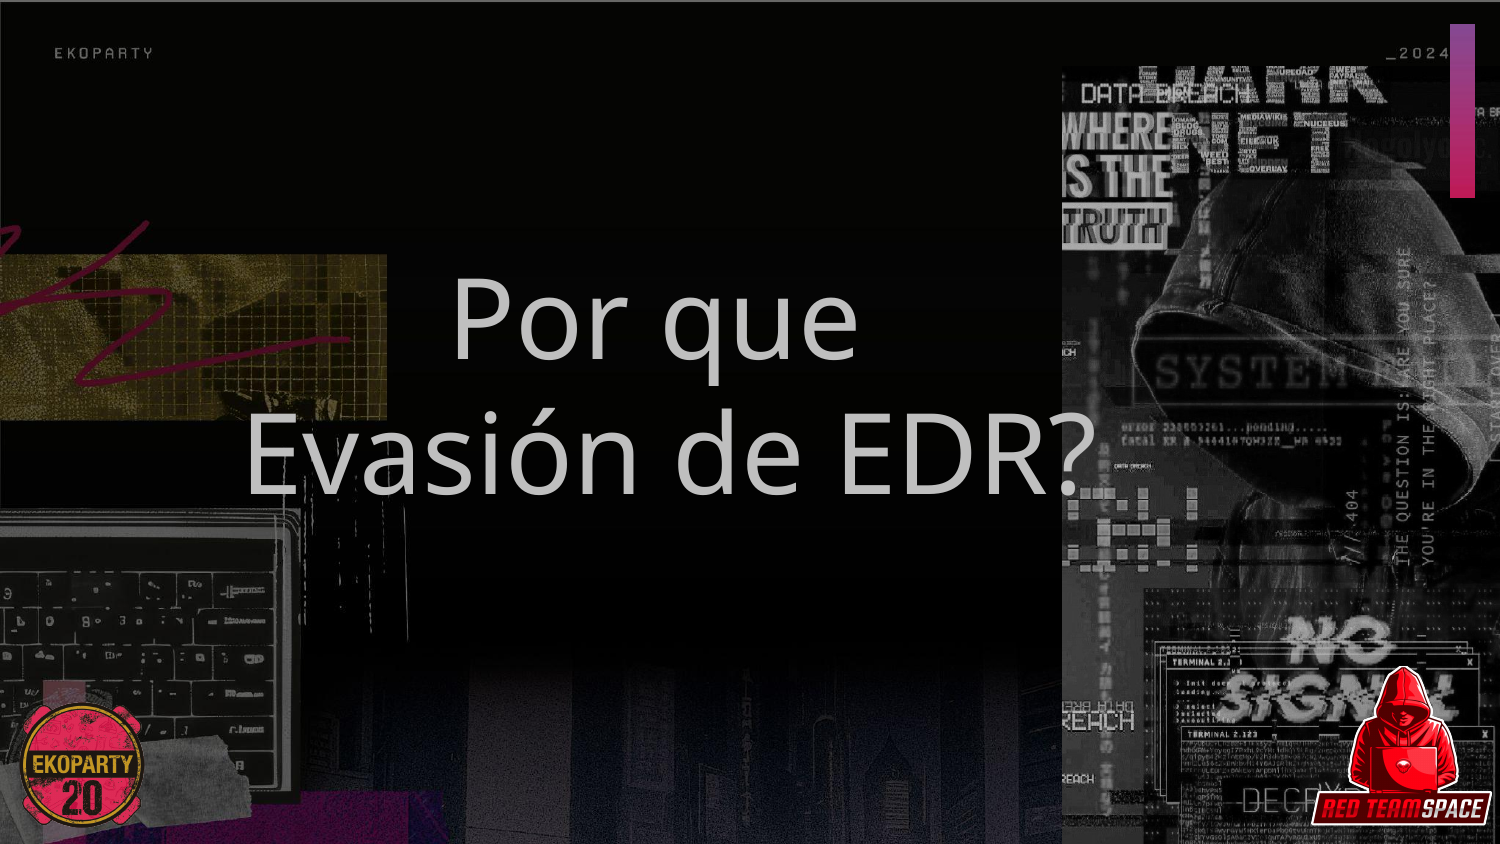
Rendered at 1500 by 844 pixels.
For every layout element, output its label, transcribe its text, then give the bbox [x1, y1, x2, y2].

picture [0, 0, 1500, 844]
title Por que Evasión de EDR? [218, 232, 1121, 327]
picture [1306, 666, 1496, 834]
